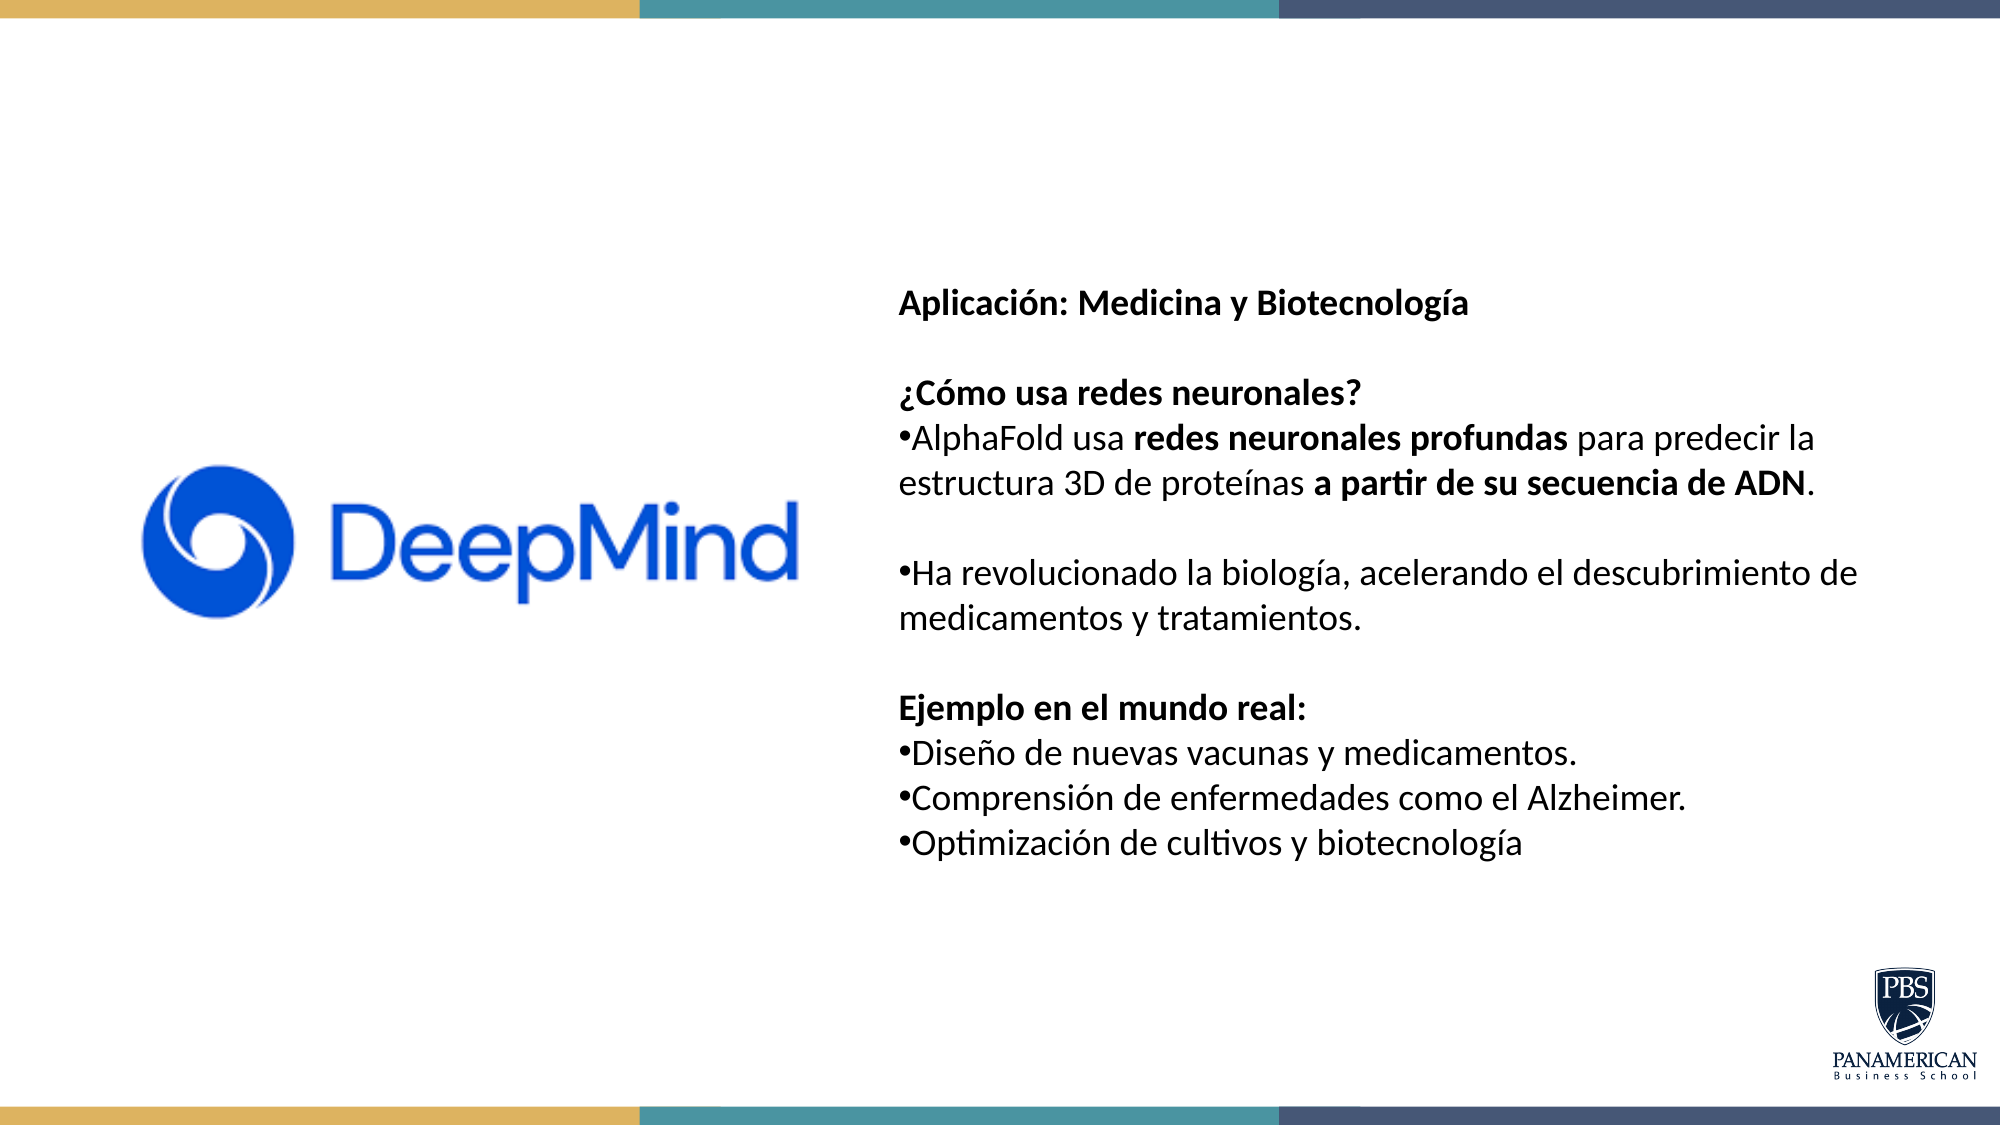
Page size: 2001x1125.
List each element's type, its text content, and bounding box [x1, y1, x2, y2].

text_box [0, 0, 2000, 19]
picture [1829, 964, 1980, 1082]
text_box Aplicación: Medicina y Biotecnología ¿Cómo usa redes neuronales? AlphaFold usa redes neuronales profundas para predecir la estructura 3D de proteínas a partir de su secuencia de ADN. Ha revolucionado la biología, acelerando el descubrimiento de medicamentos y tratamientos. Ejemplo en el mundo real: Diseño de nuevas vacunas y medicamentos. Comprensión de enfermedades como el Alzheimer. Optimización de cultivos y biotecnología [883, 270, 1884, 871]
picture [67, 390, 874, 695]
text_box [0, 1106, 2000, 1125]
